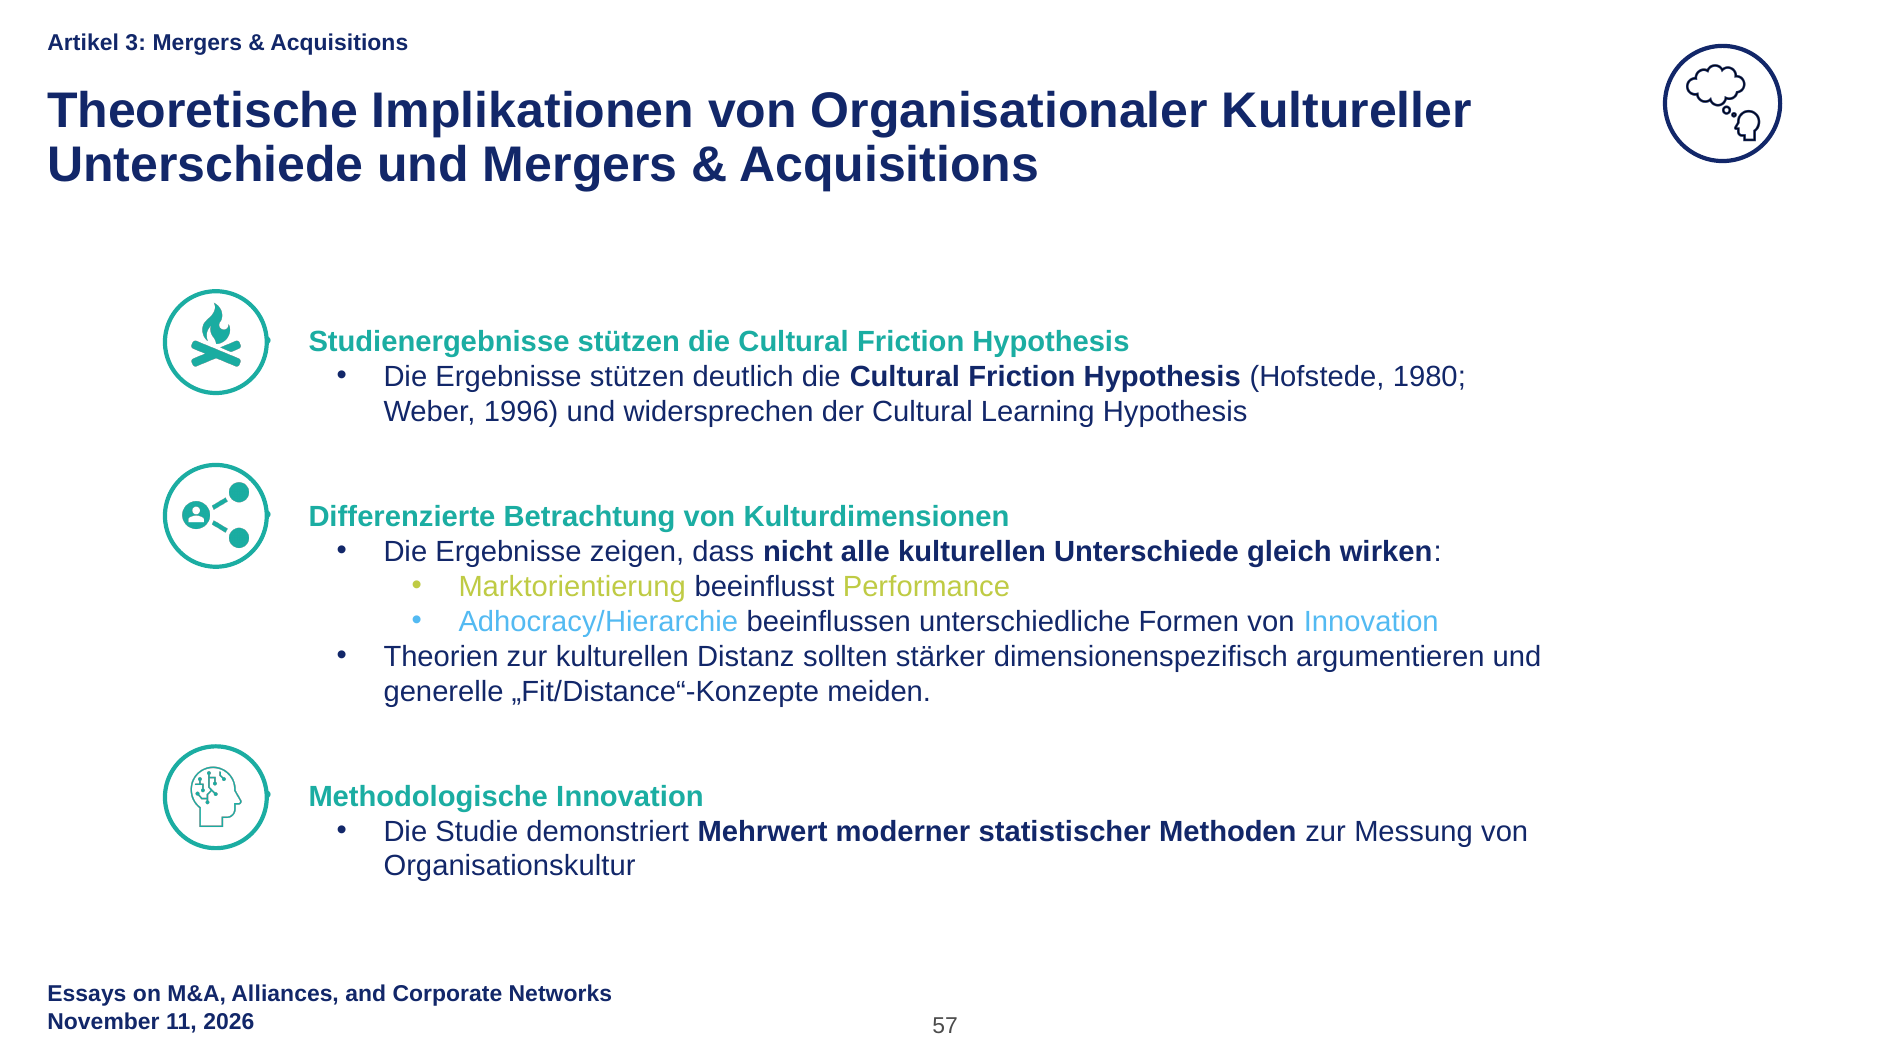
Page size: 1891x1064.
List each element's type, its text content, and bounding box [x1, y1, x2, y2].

list Theoretische Implikationen von Organisationaler Kultureller Unterschiede und Mergers & Acquisitions [47, 83, 1843, 193]
picture [179, 761, 252, 834]
text_box [1662, 43, 1783, 143]
text_box [162, 744, 269, 832]
text_box [162, 307, 269, 396]
picture [162, 460, 270, 567]
footer Artikel 3: Mergers & Acquisitions [47, 0, 1843, 56]
picture [179, 298, 252, 371]
text_box [187, 842, 245, 851]
text_box [188, 289, 244, 297]
picture [1681, 61, 1764, 144]
text_box Studienergebnisse stützen die Cultural Friction Hypothesis Die Ergebnisse stützen deutlich die Cultural Friction Hypothesis (Hofstede, 1980; Weber, 1996) und widersprechen der Cultural Learning Hypothesis Differenzierte Betrachtung von Kulturdimensionen Die Ergebnisse zeigen, dass nicht alle kulturellen Unterschiede gleich wirken: Marktorientierung beeinflusst Performance Adhocracy/Hierarchie beeinflussen unterschiedliche Formen von Innovation Theorien zur kulturellen Distanz sollten stärker dimensionenspezifisch argumentieren und generelle „Fit/Distance“-Konzepte meiden. Methodologische Innovation Die Studie demonstriert Mehrwert moderner statistischer Methoden zur Messung von Organisationskultur [245, 303, 1568, 982]
text_box [1686, 151, 1759, 164]
